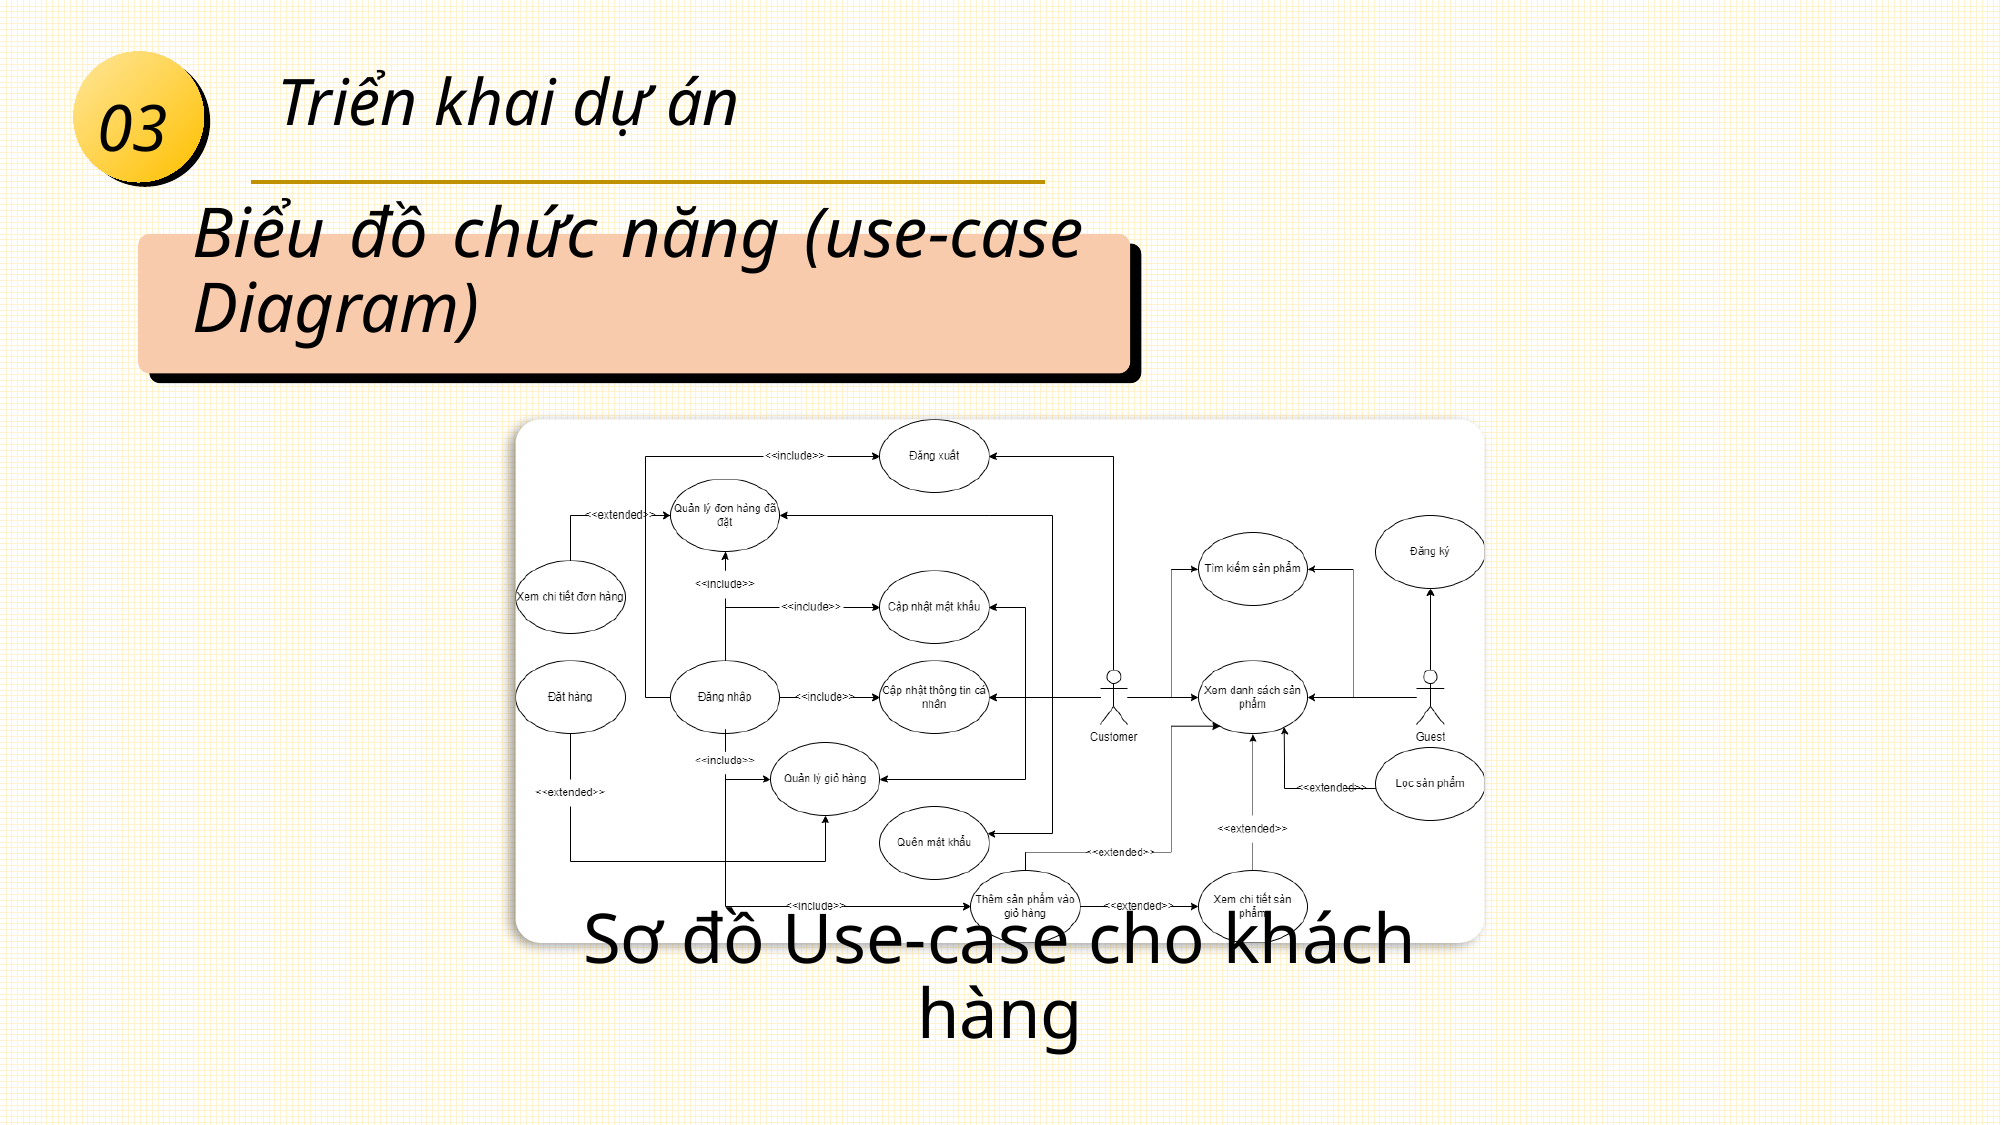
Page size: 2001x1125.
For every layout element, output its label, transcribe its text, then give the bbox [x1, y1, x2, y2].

subtitle Triển khai dự án [262, 183, 775, 187]
text_box 03 [82, 48, 199, 173]
text_box [199, 83, 212, 160]
text_box [104, 173, 187, 188]
subtitle Triển khai dự án [262, 62, 775, 181]
text_box [72, 82, 82, 151]
picture [515, 419, 1485, 943]
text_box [138, 233, 1142, 384]
text_box [103, 173, 174, 184]
text_box [199, 89, 205, 145]
text_box Sơ đồ Use-case cho khách hàng [494, 958, 1506, 1061]
